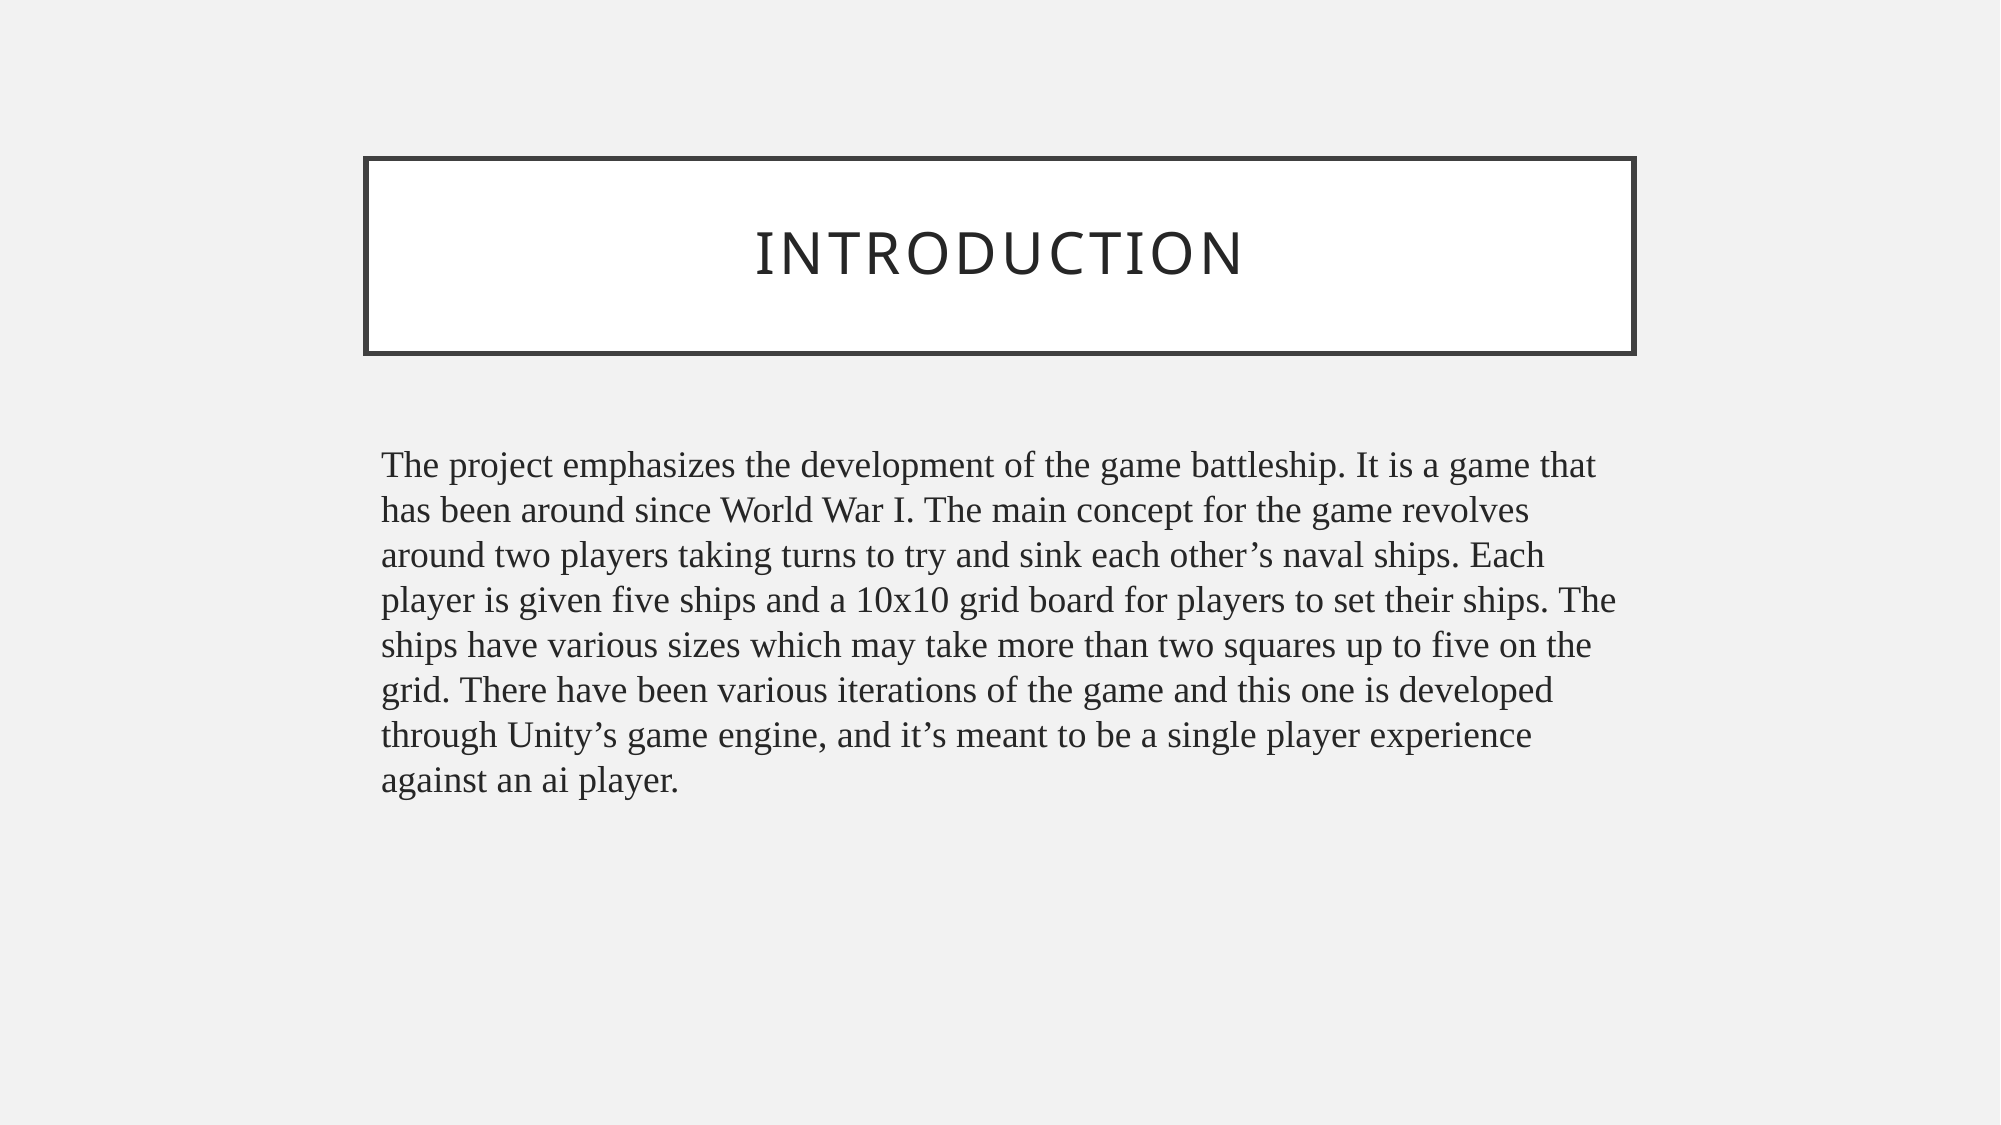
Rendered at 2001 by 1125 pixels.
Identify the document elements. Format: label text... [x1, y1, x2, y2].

list The project emphasizes the development of the game battleship. It is a game that has been around since World War I. The main concept for the game revolves around two players taking turns to try and sink each other’s naval ships. Each player is given five ships and a 10x10 grid board for players to set their ships. The ships have various sizes which may take more than two squares up to five on the grid. There have been various iterations of the game and this one is developed through Unity’s game engine, and it’s meant to be a single player experience against an ai player. [366, 432, 1634, 942]
title Introduction [363, 156, 1637, 356]
